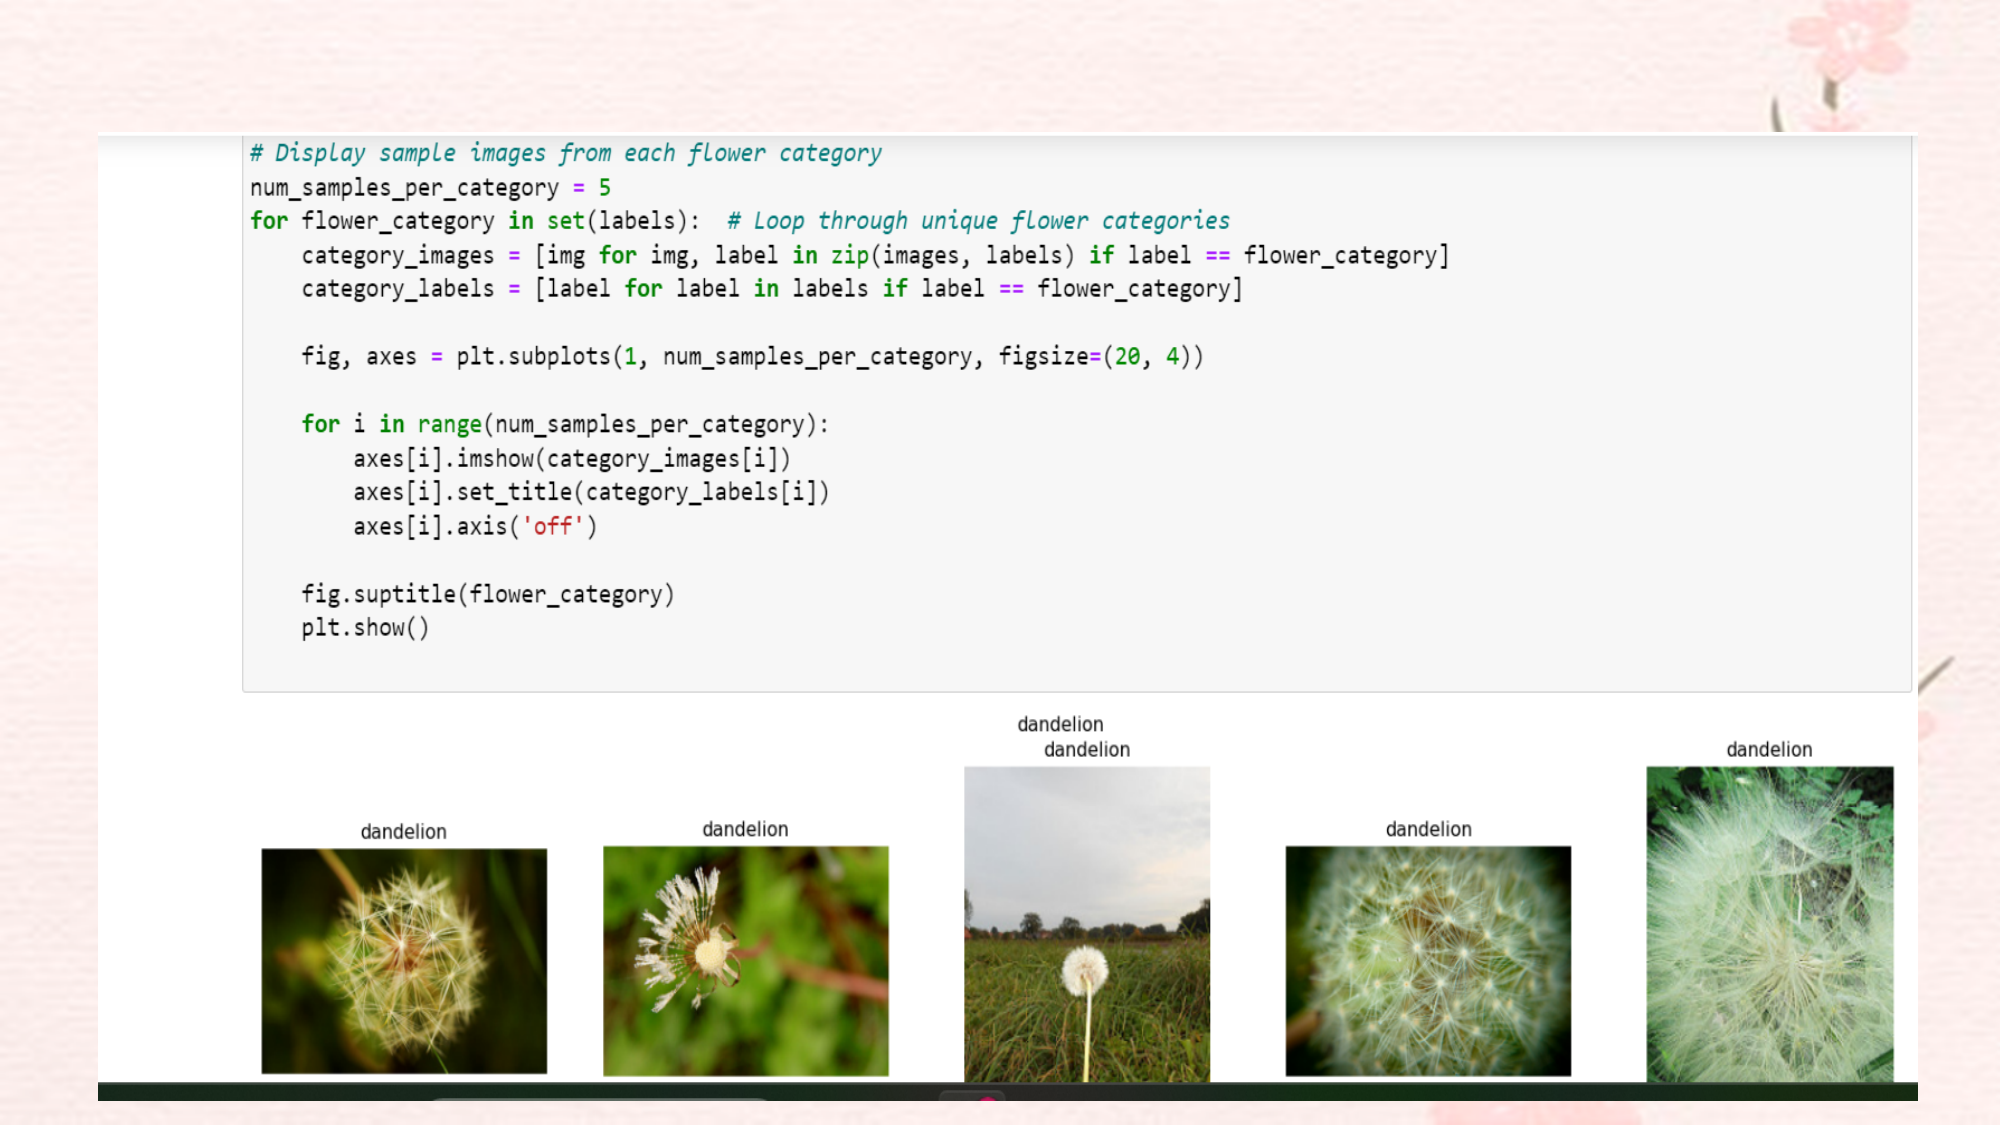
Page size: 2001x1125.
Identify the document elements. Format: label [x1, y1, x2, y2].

list [98, 132, 1918, 1101]
